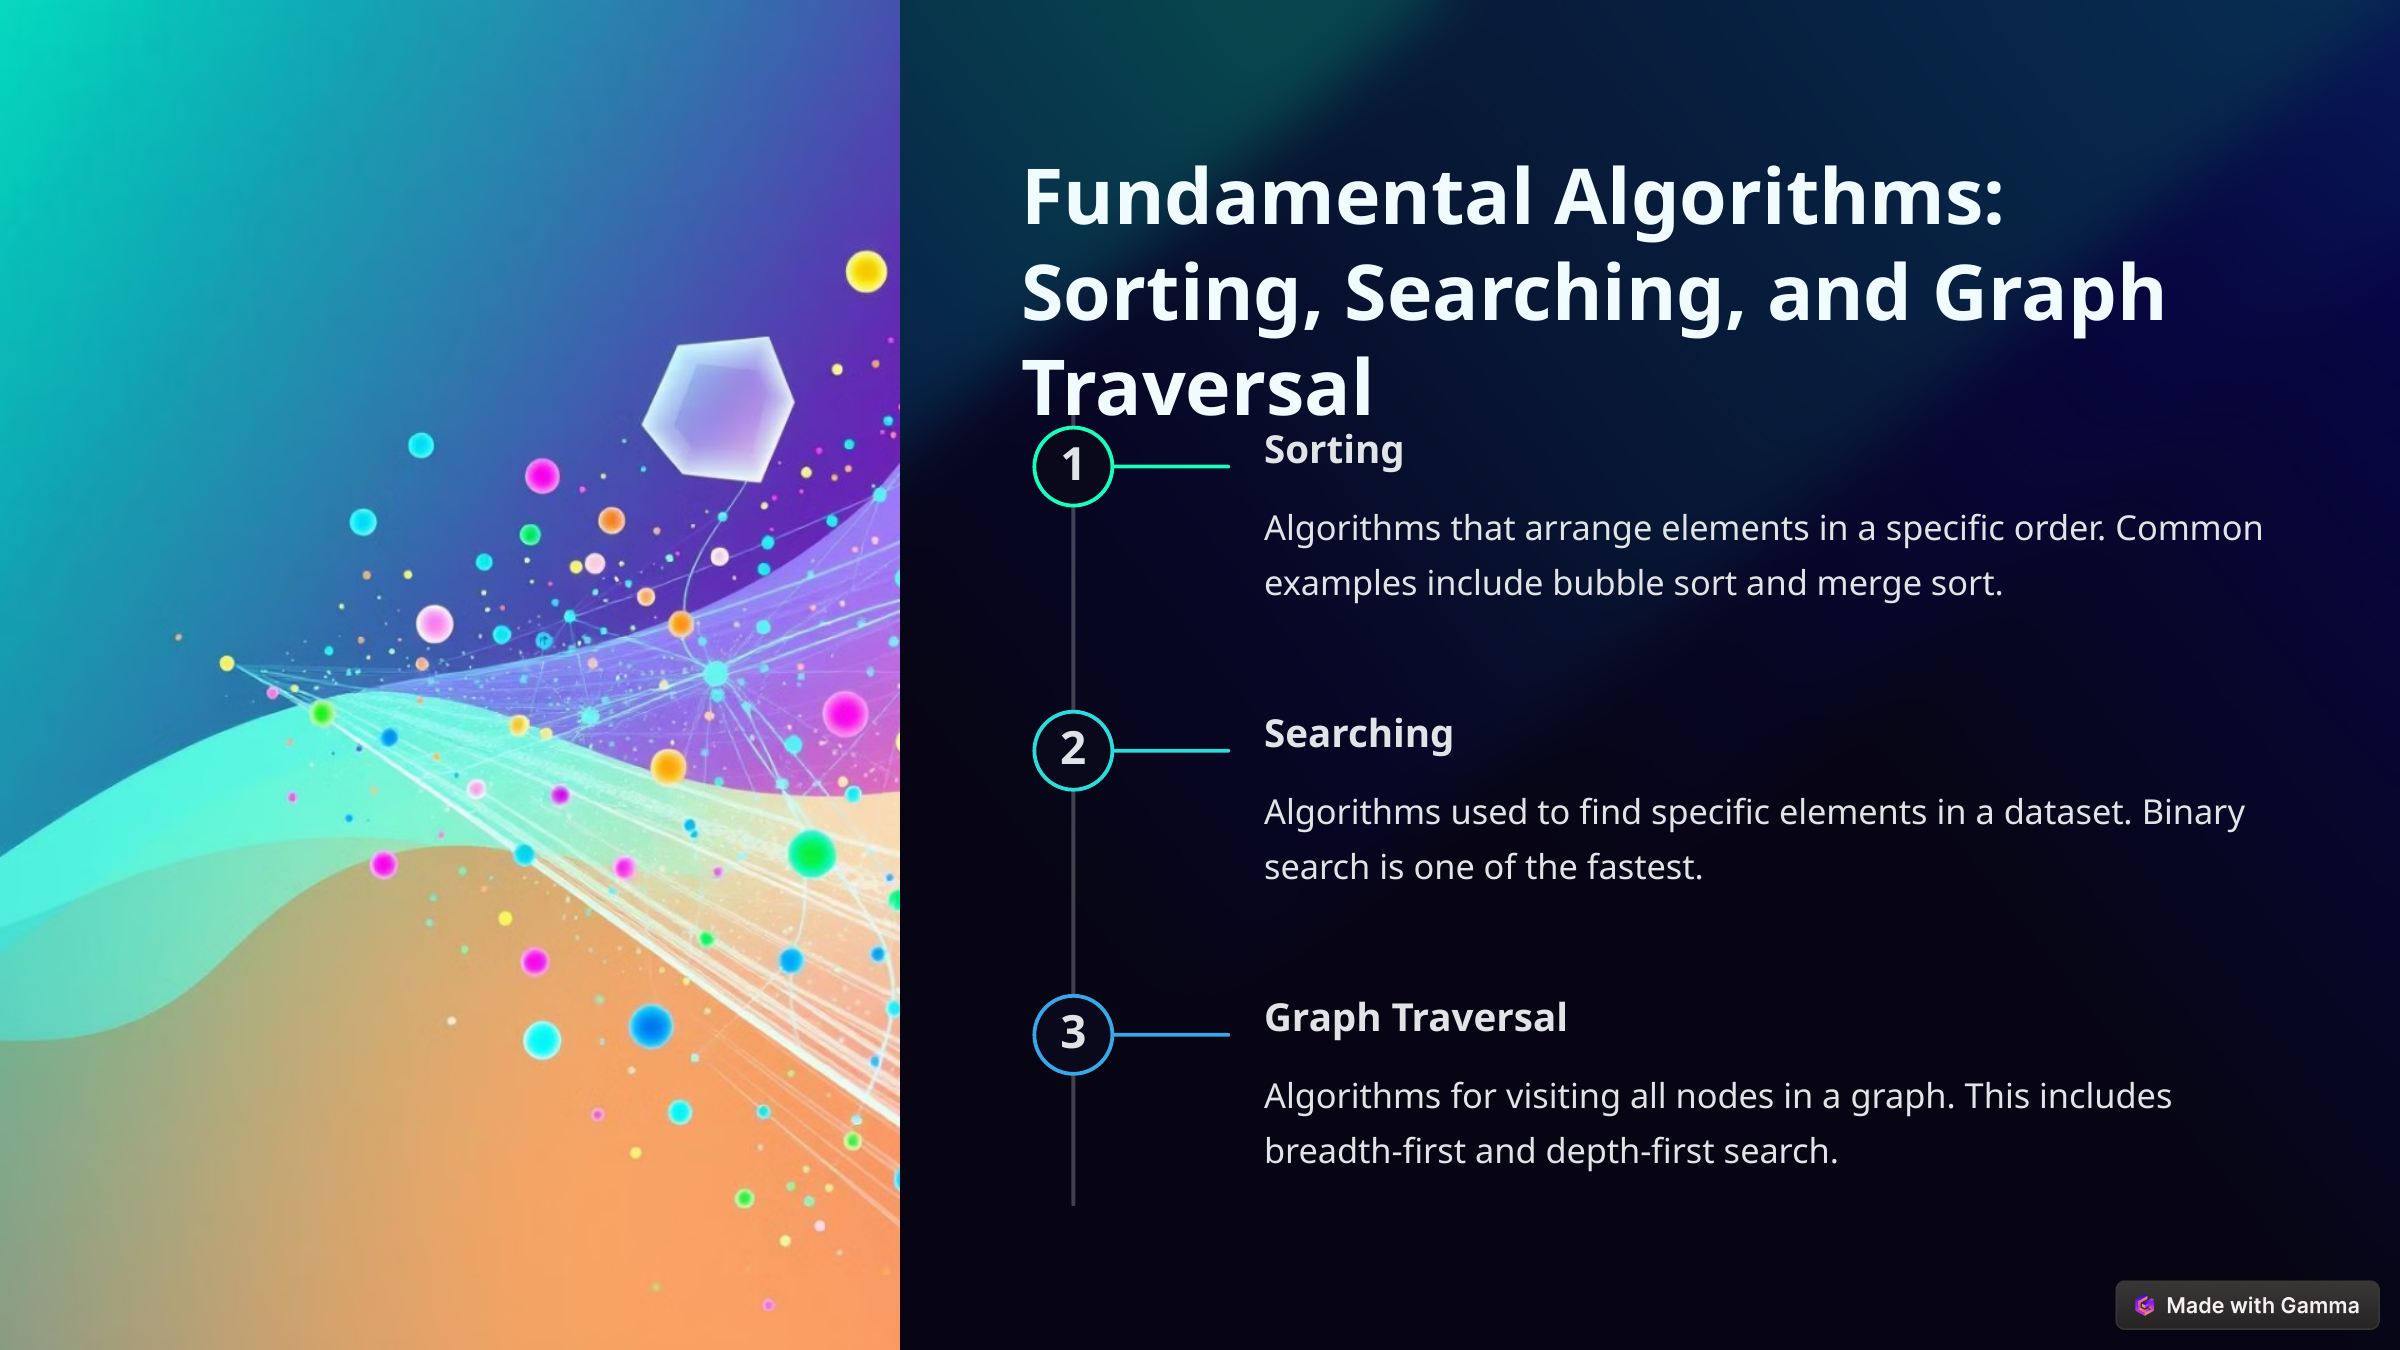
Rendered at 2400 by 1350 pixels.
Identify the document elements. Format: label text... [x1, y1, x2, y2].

text_box [1071, 1074, 1076, 1207]
text_box [1113, 464, 1231, 469]
text_box Algorithms for visiting all nodes in a graph. This includes breadth-first and depth-first search. [1264, 1060, 2279, 1172]
picture [0, 0, 900, 1350]
text_box 2 [1060, 727, 1087, 774]
text_box Graph Traversal [1264, 991, 1650, 1040]
text_box Algorithms used to find specific elements in a dataset. Binary search is one of the fastest. [1264, 776, 2279, 888]
text_box Fundamental Algorithms: Sorting, Searching, and Graph Traversal [1021, 143, 2279, 337]
text_box [1034, 427, 1113, 506]
text_box 1 [1063, 443, 1084, 490]
text_box [1034, 711, 1113, 790]
text_box [1113, 1032, 1231, 1037]
text_box Sorting [1264, 423, 1650, 472]
text_box [1071, 506, 1076, 711]
text_box [1071, 388, 1076, 427]
text_box Algorithms that arrange elements in a specific order. Common examples include bubble sort and merge sort. [1264, 492, 2279, 604]
text_box Searching [1264, 707, 1650, 756]
text_box [1071, 790, 1076, 995]
picture [2106, 1271, 2389, 1339]
text_box [1034, 995, 1113, 1074]
text_box 3 [1059, 1011, 1087, 1058]
text_box [1113, 748, 1231, 753]
